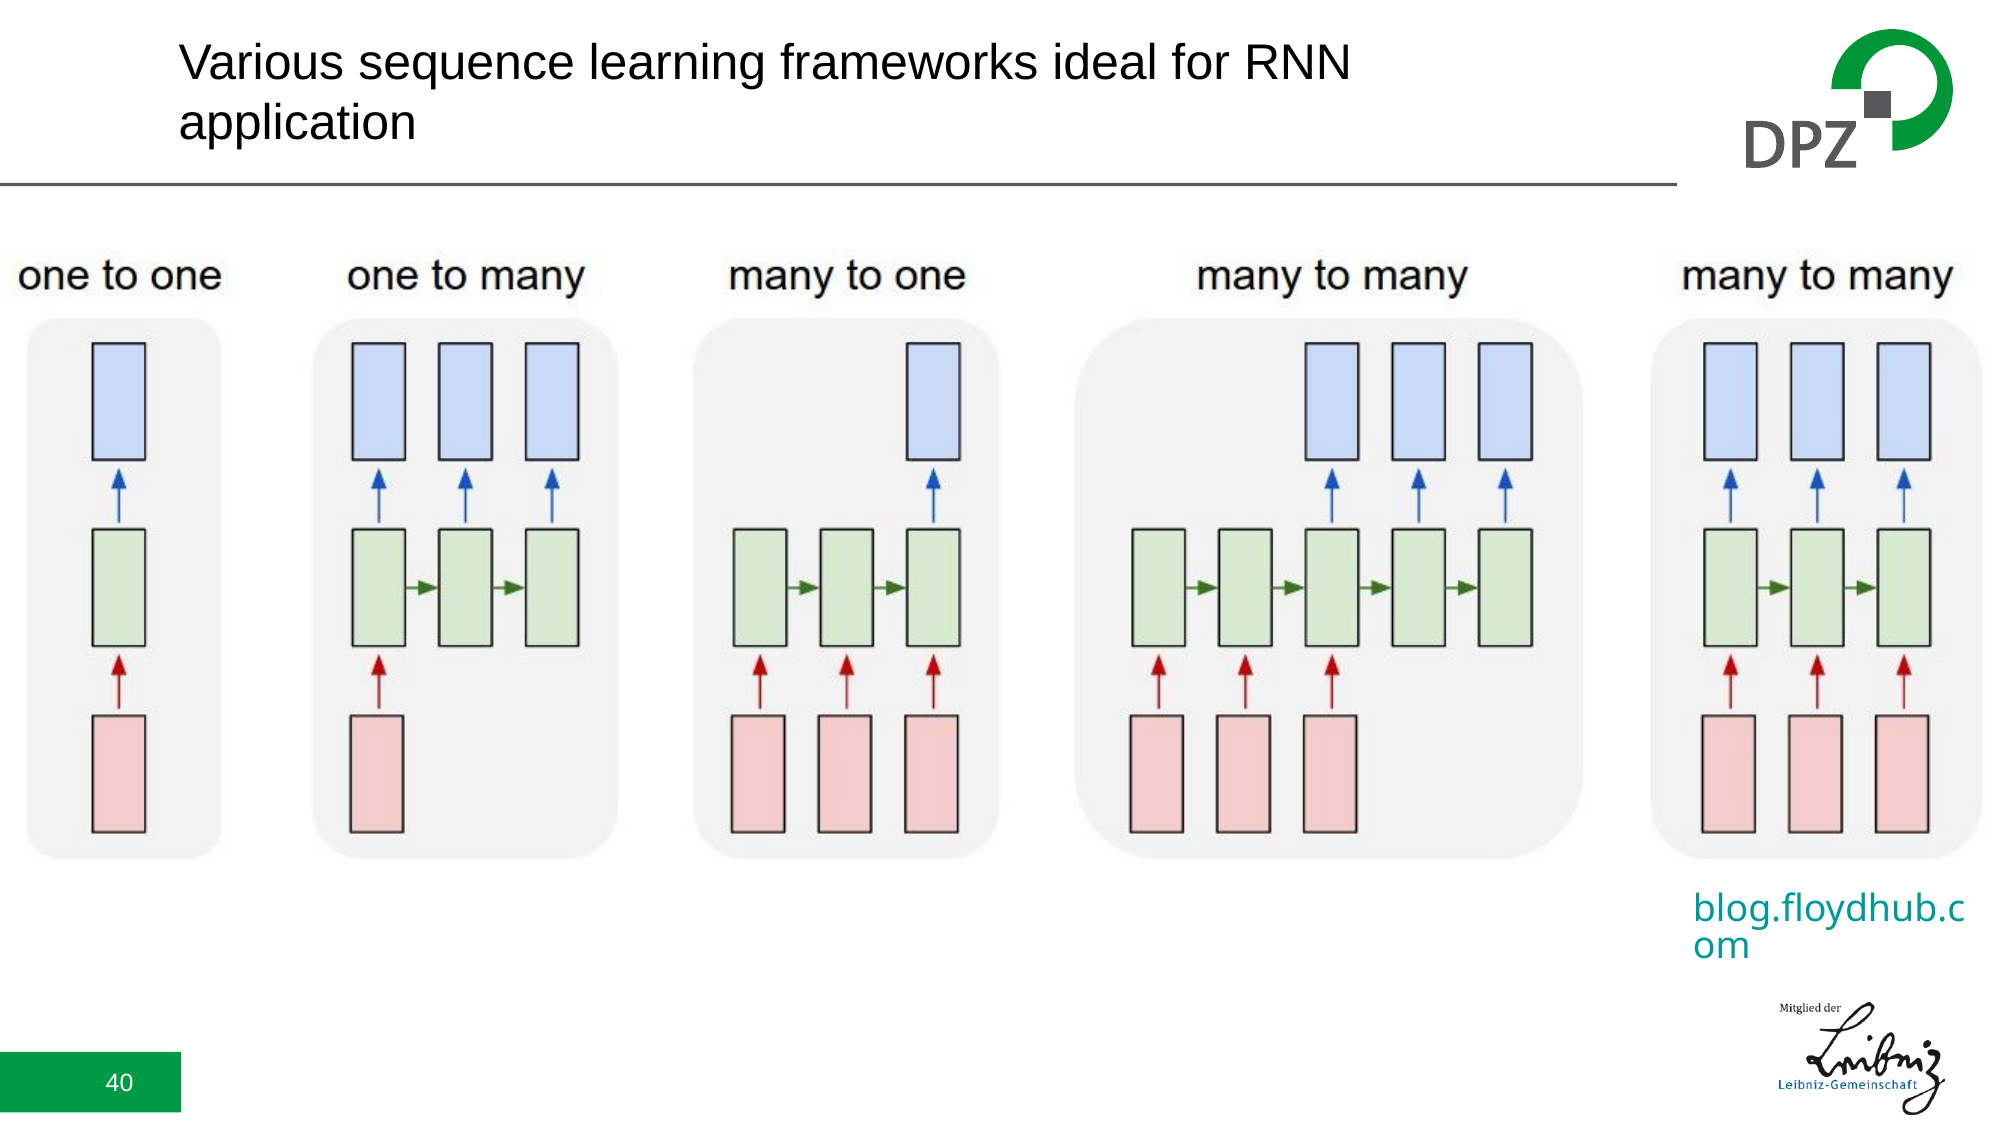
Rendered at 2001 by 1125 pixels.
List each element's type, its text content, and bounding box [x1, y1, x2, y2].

title Various sequence learning frameworks ideal for RNN application [163, 42, 1579, 137]
picture [0, 249, 2000, 876]
text_box blog.floydhub.com [1678, 887, 1997, 942]
slide_number 40 [0, 1058, 149, 1123]
picture [1779, 1002, 1945, 1115]
